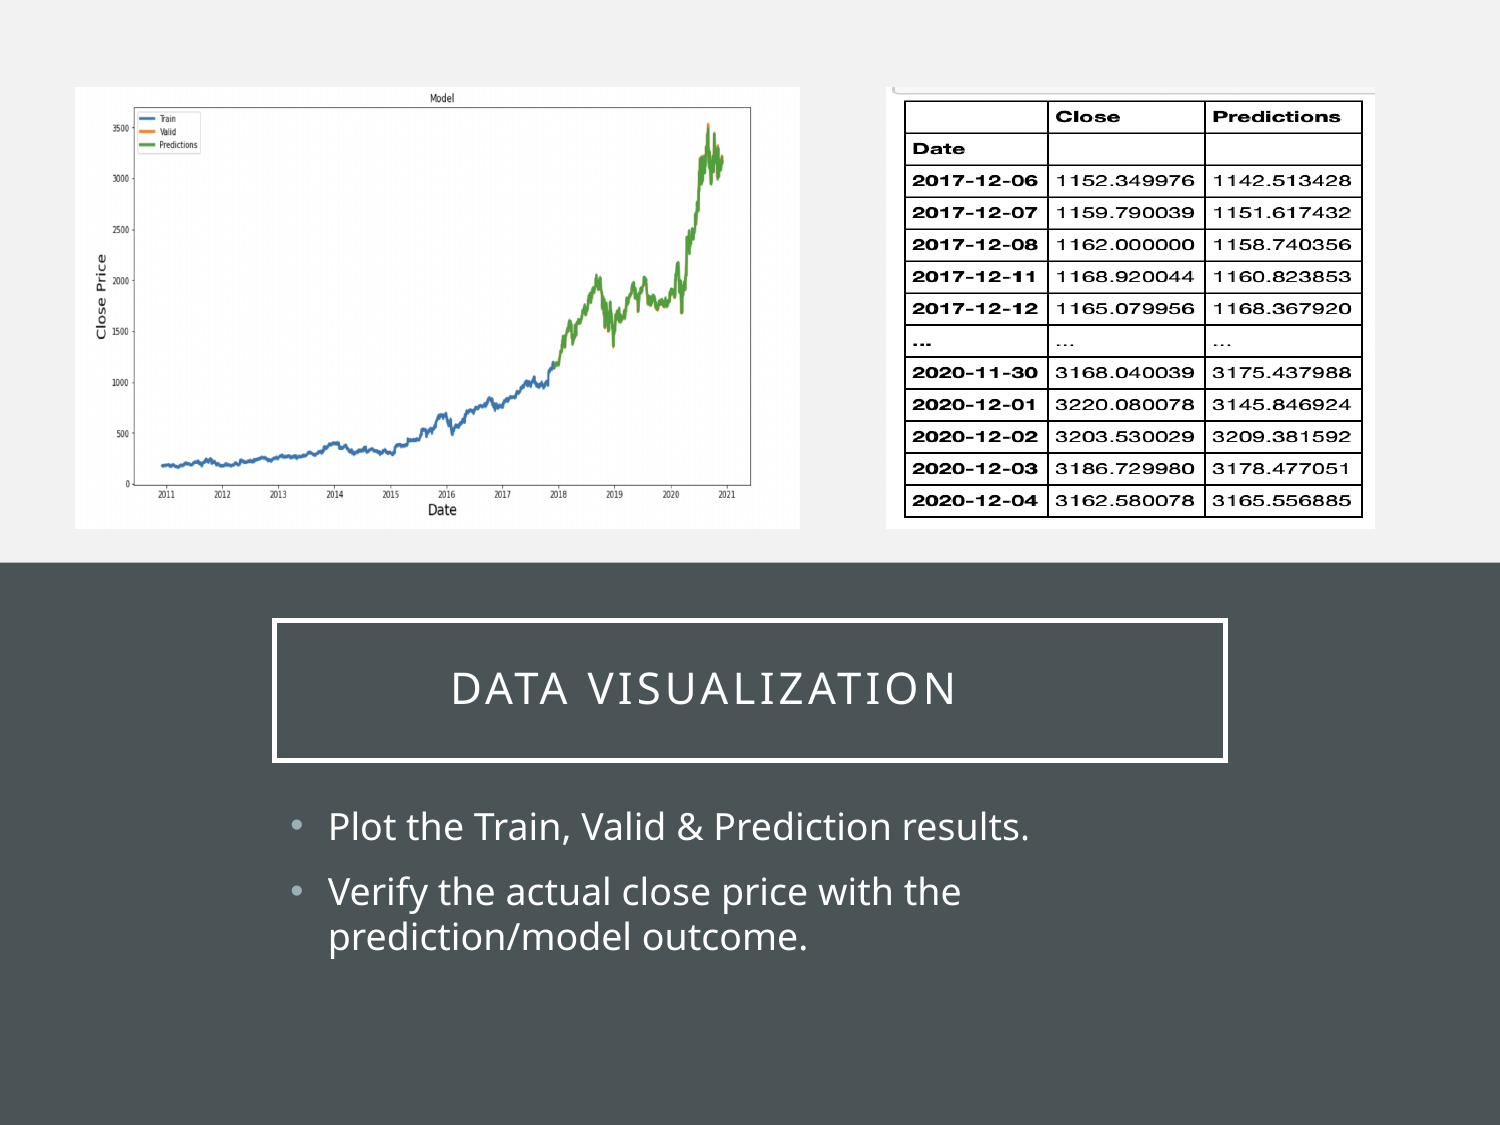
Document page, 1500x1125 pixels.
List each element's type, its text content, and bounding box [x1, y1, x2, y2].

list Plot the Train, Valid & Prediction results. Verify the actual close price with the prediction/model outcome. [275, 794, 1225, 1004]
text_box [0, 562, 1500, 1125]
title Data Visualization [272, 618, 1228, 763]
picture [886, 87, 1375, 529]
picture [74, 87, 800, 529]
text_box [0, 0, 1500, 562]
